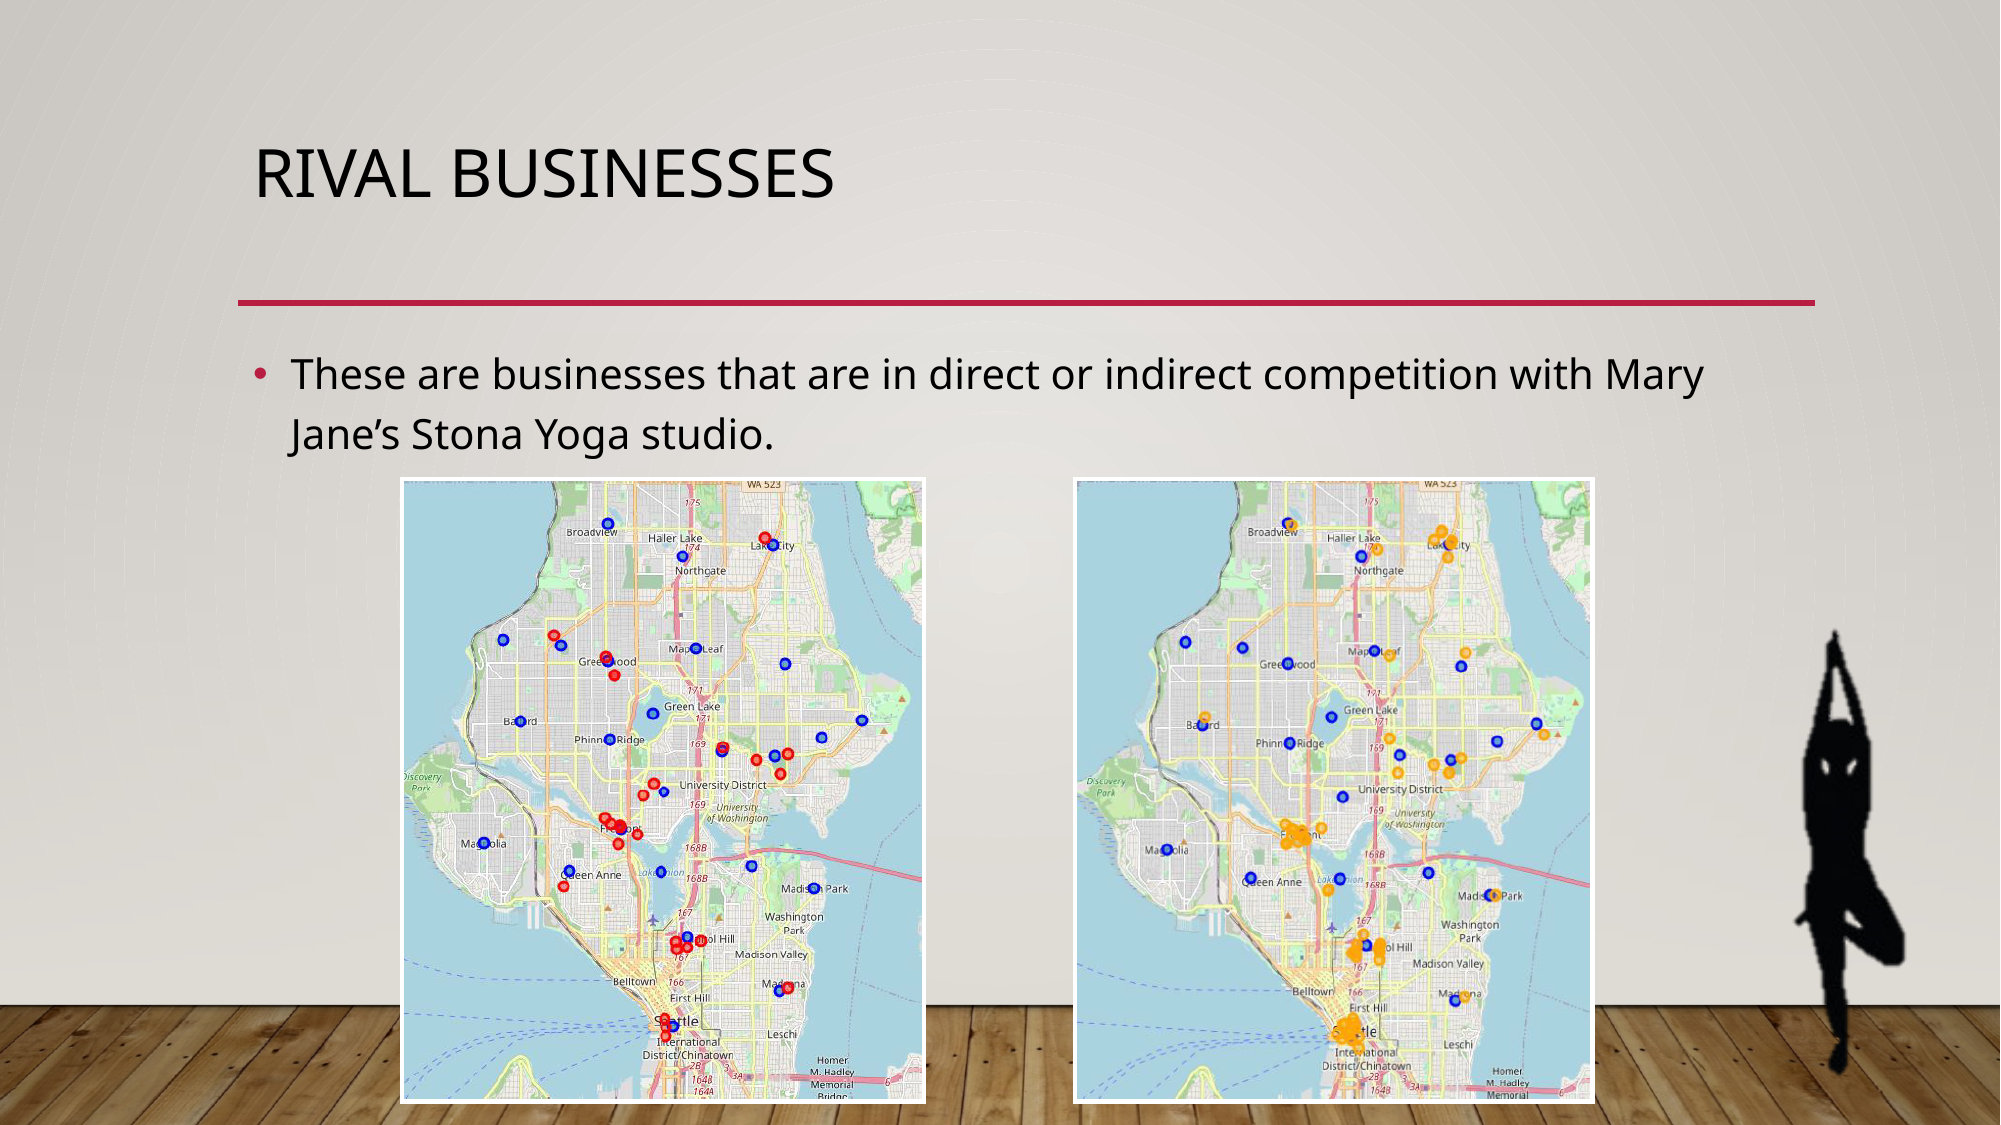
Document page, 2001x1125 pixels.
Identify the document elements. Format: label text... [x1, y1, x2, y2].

list These are businesses that are in direct or indirect competition with Mary Jane’s Stona Yoga studio. [238, 330, 1814, 897]
title Rival businesses [238, 131, 1814, 305]
picture [0, 477, 2000, 1125]
